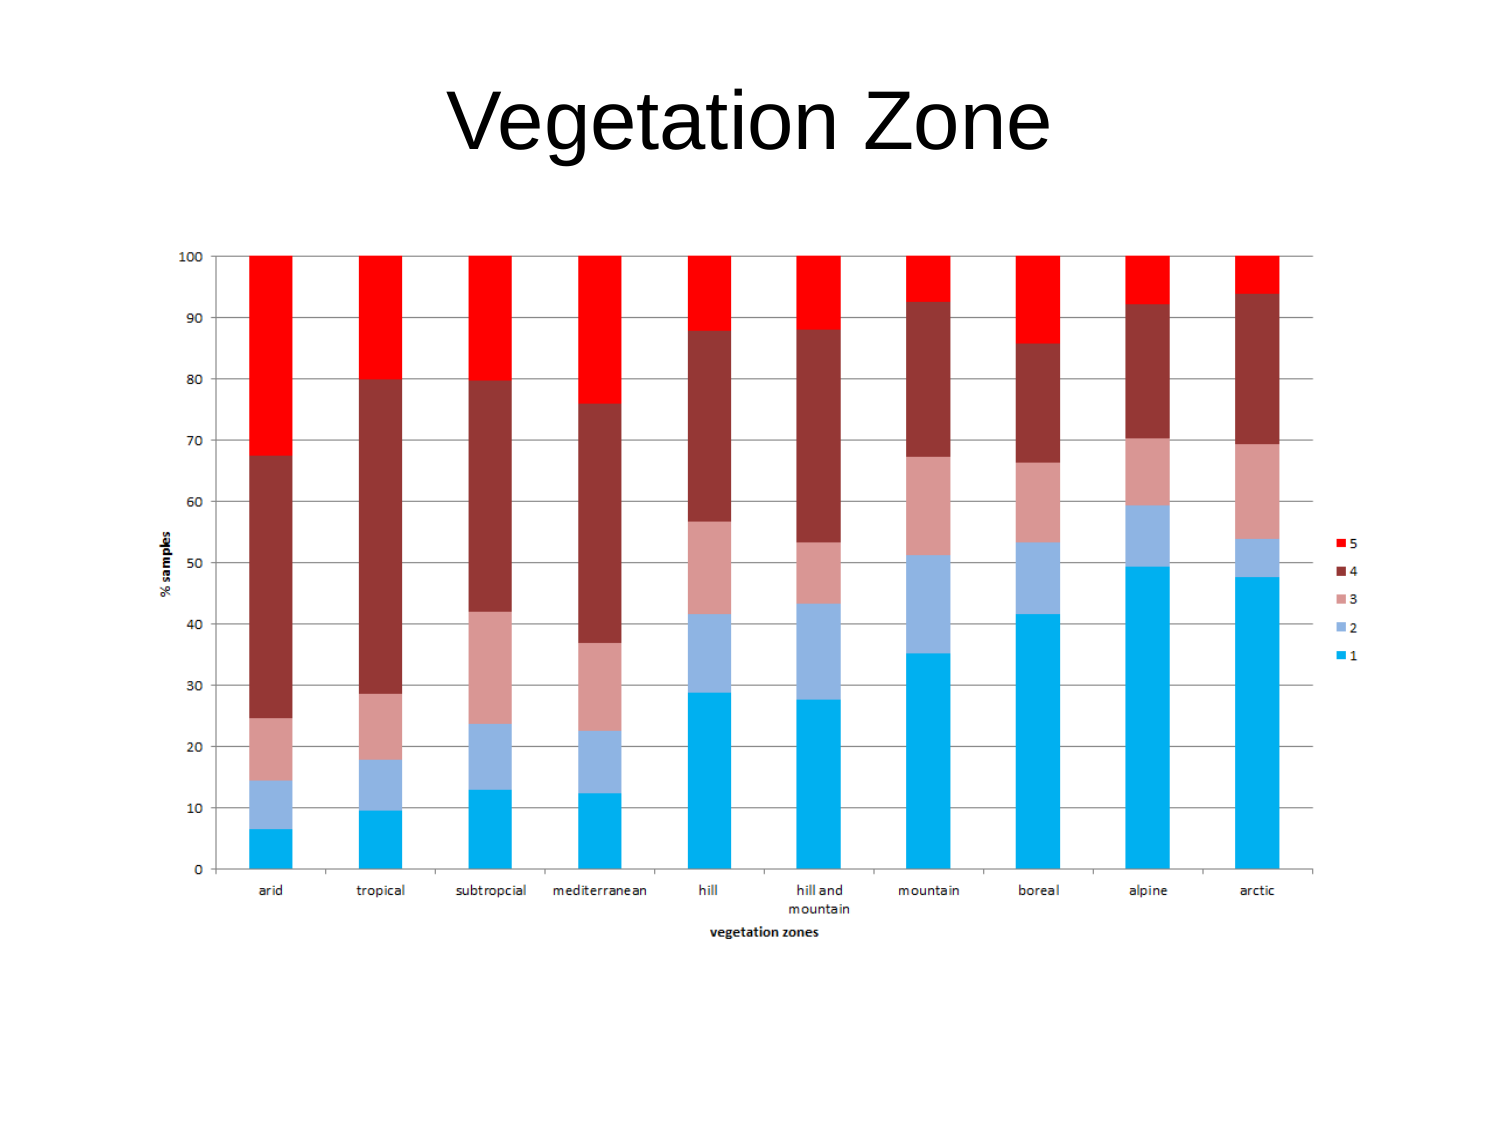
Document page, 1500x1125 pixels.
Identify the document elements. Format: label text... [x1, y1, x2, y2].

title Vegetation Zone [112, 0, 1388, 237]
picture [148, 236, 1366, 947]
